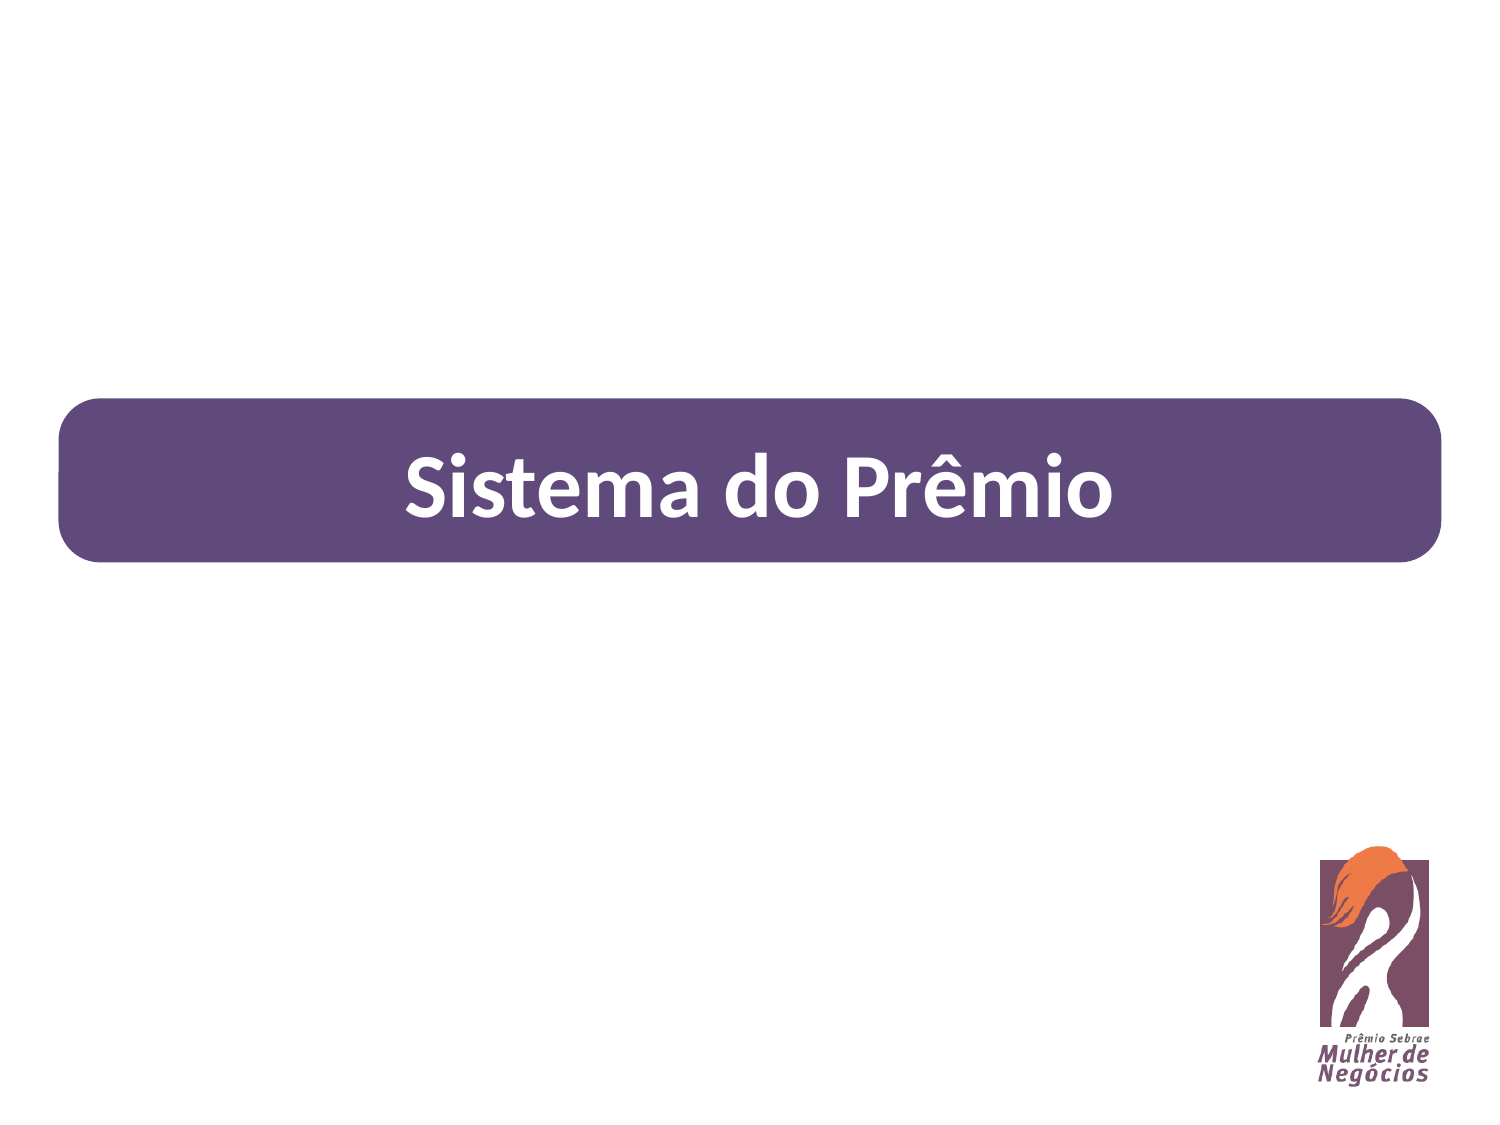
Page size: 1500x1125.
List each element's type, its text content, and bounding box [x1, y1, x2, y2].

text_box Sistema do Prêmio [56, 396, 1444, 565]
picture [1245, 803, 1500, 1125]
